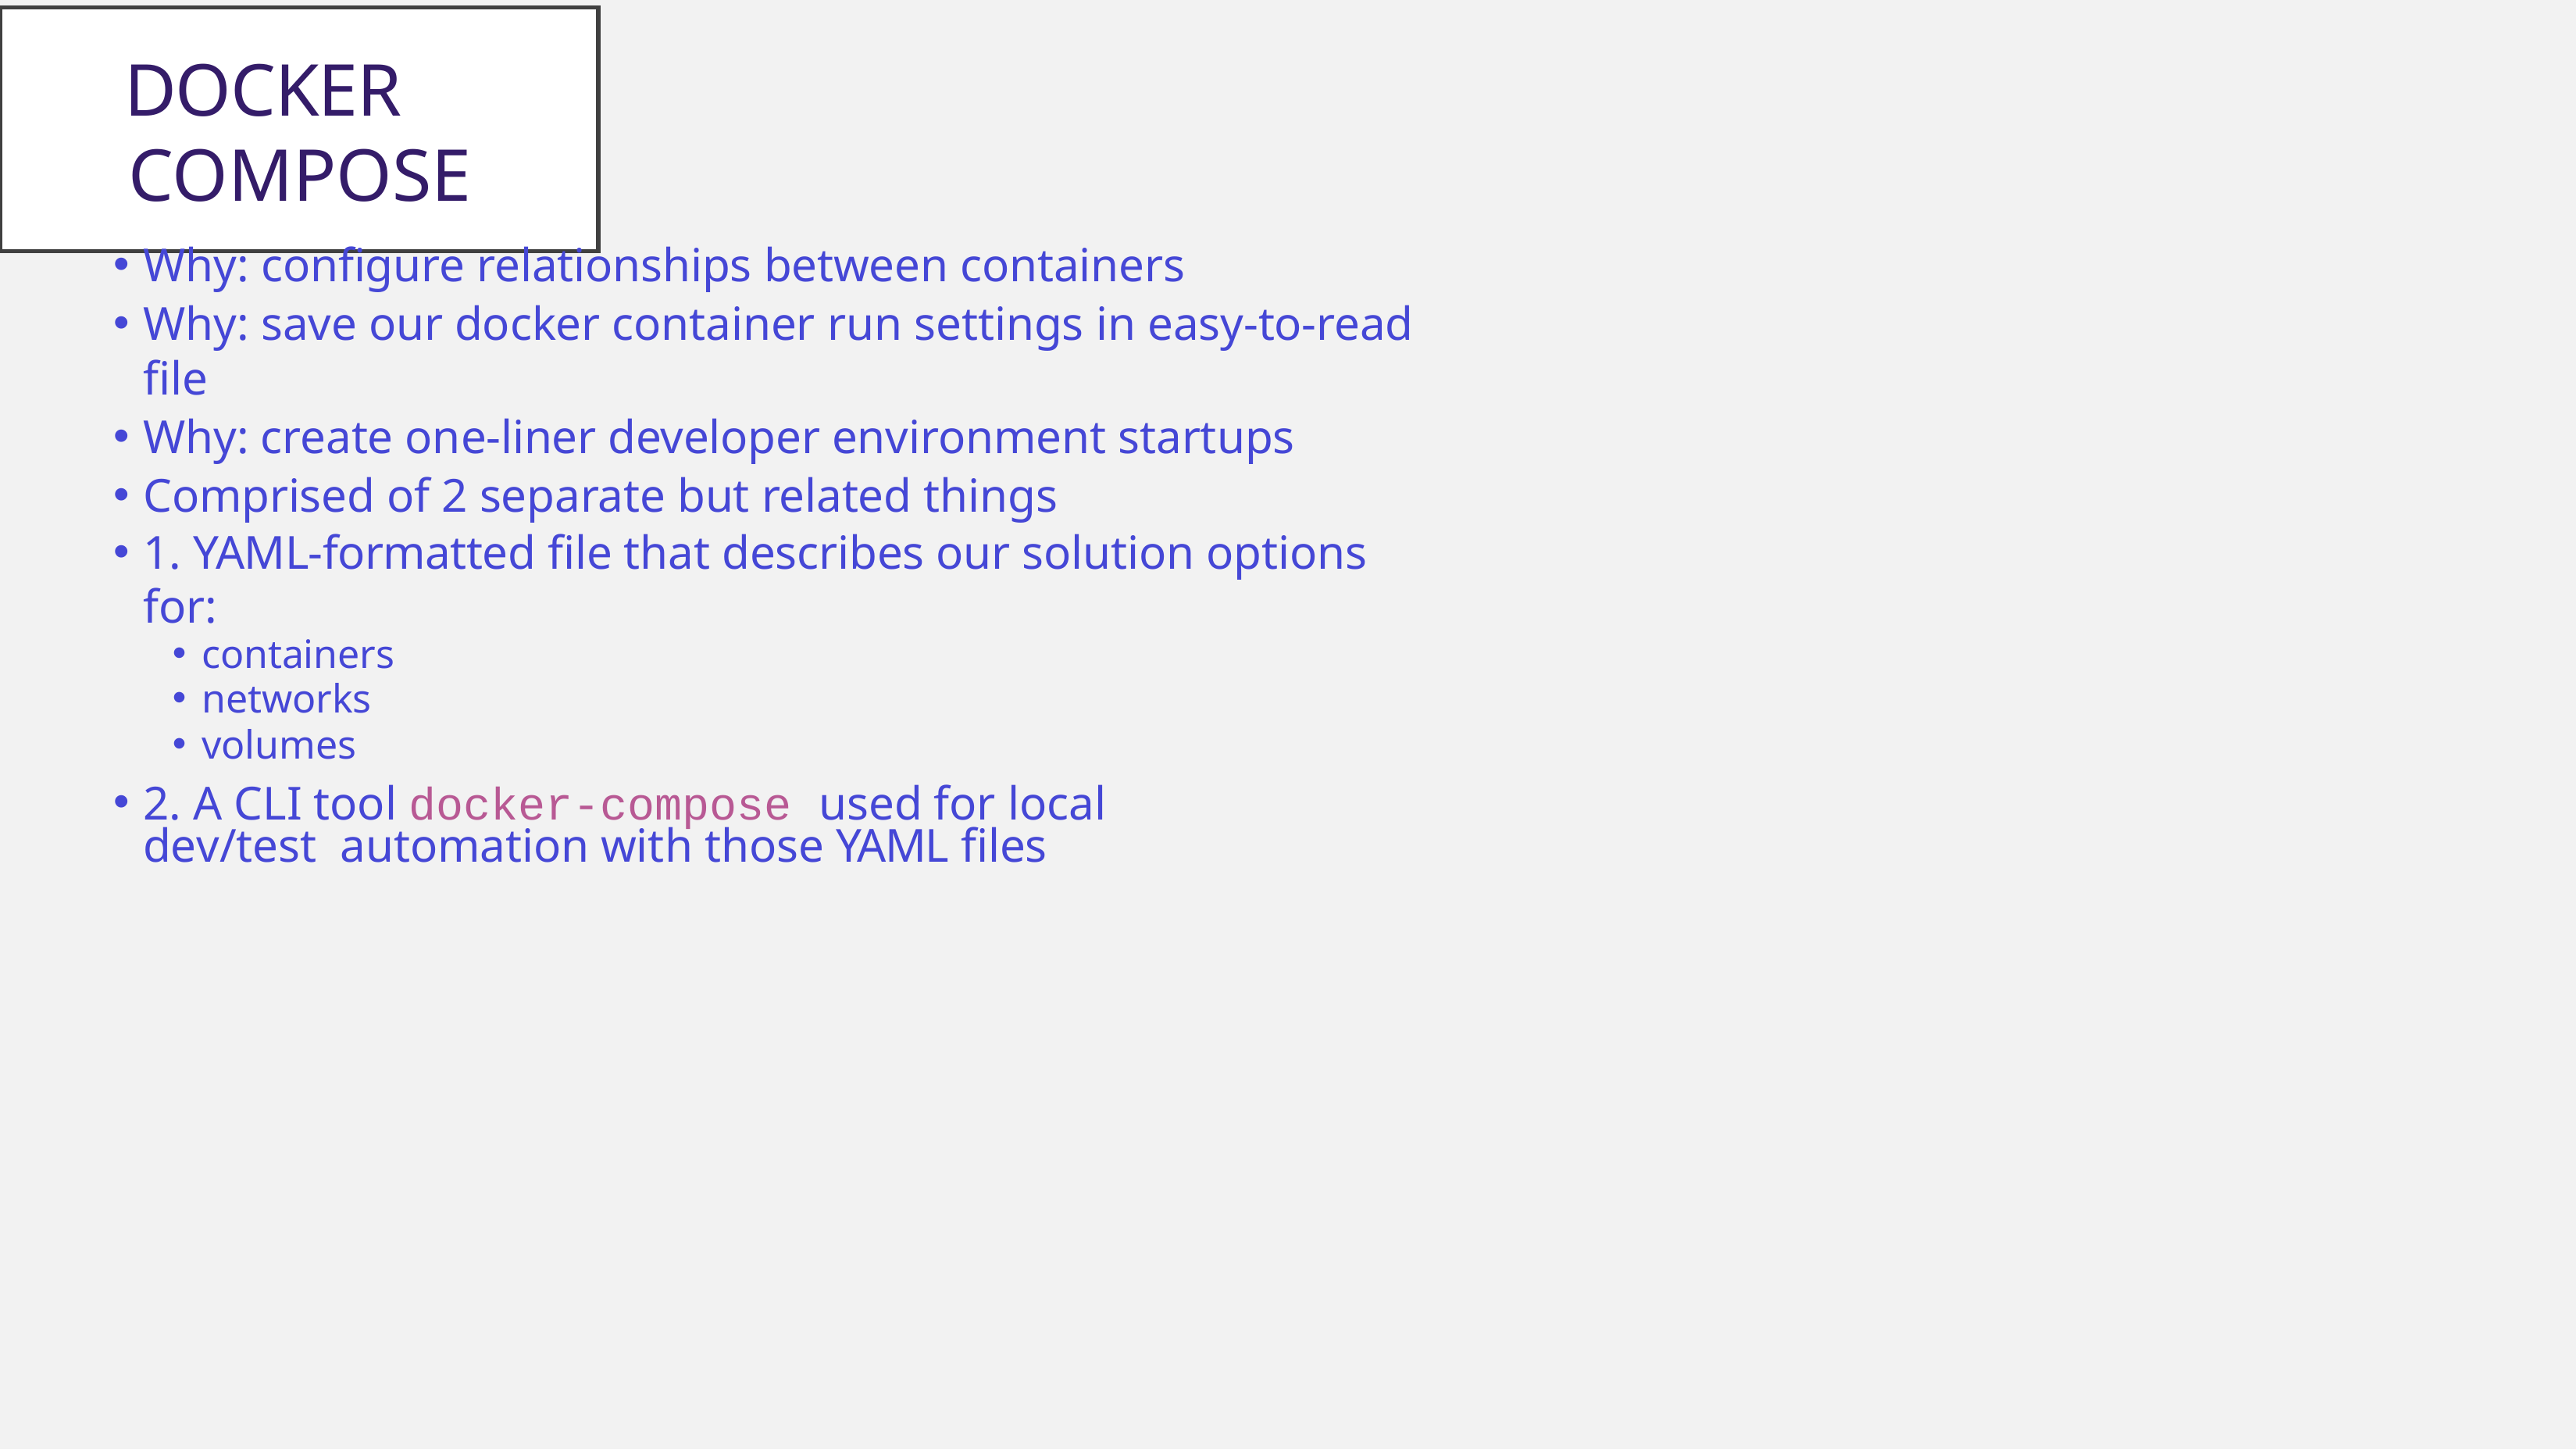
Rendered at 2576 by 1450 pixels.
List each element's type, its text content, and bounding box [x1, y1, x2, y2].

text_box Why: configure relationships between containers Why: save our docker container run settings in easy-to-read file Why: create one-liner developer environment startups Comprised of 2 separate but related things 1. YAML-formatted file that describes our solution options for: containers networks volumes 2. A CLI tool docker-compose used for local dev/test automation with those YAML files [112, 230, 1450, 870]
title Docker Compose [0, 5, 601, 253]
